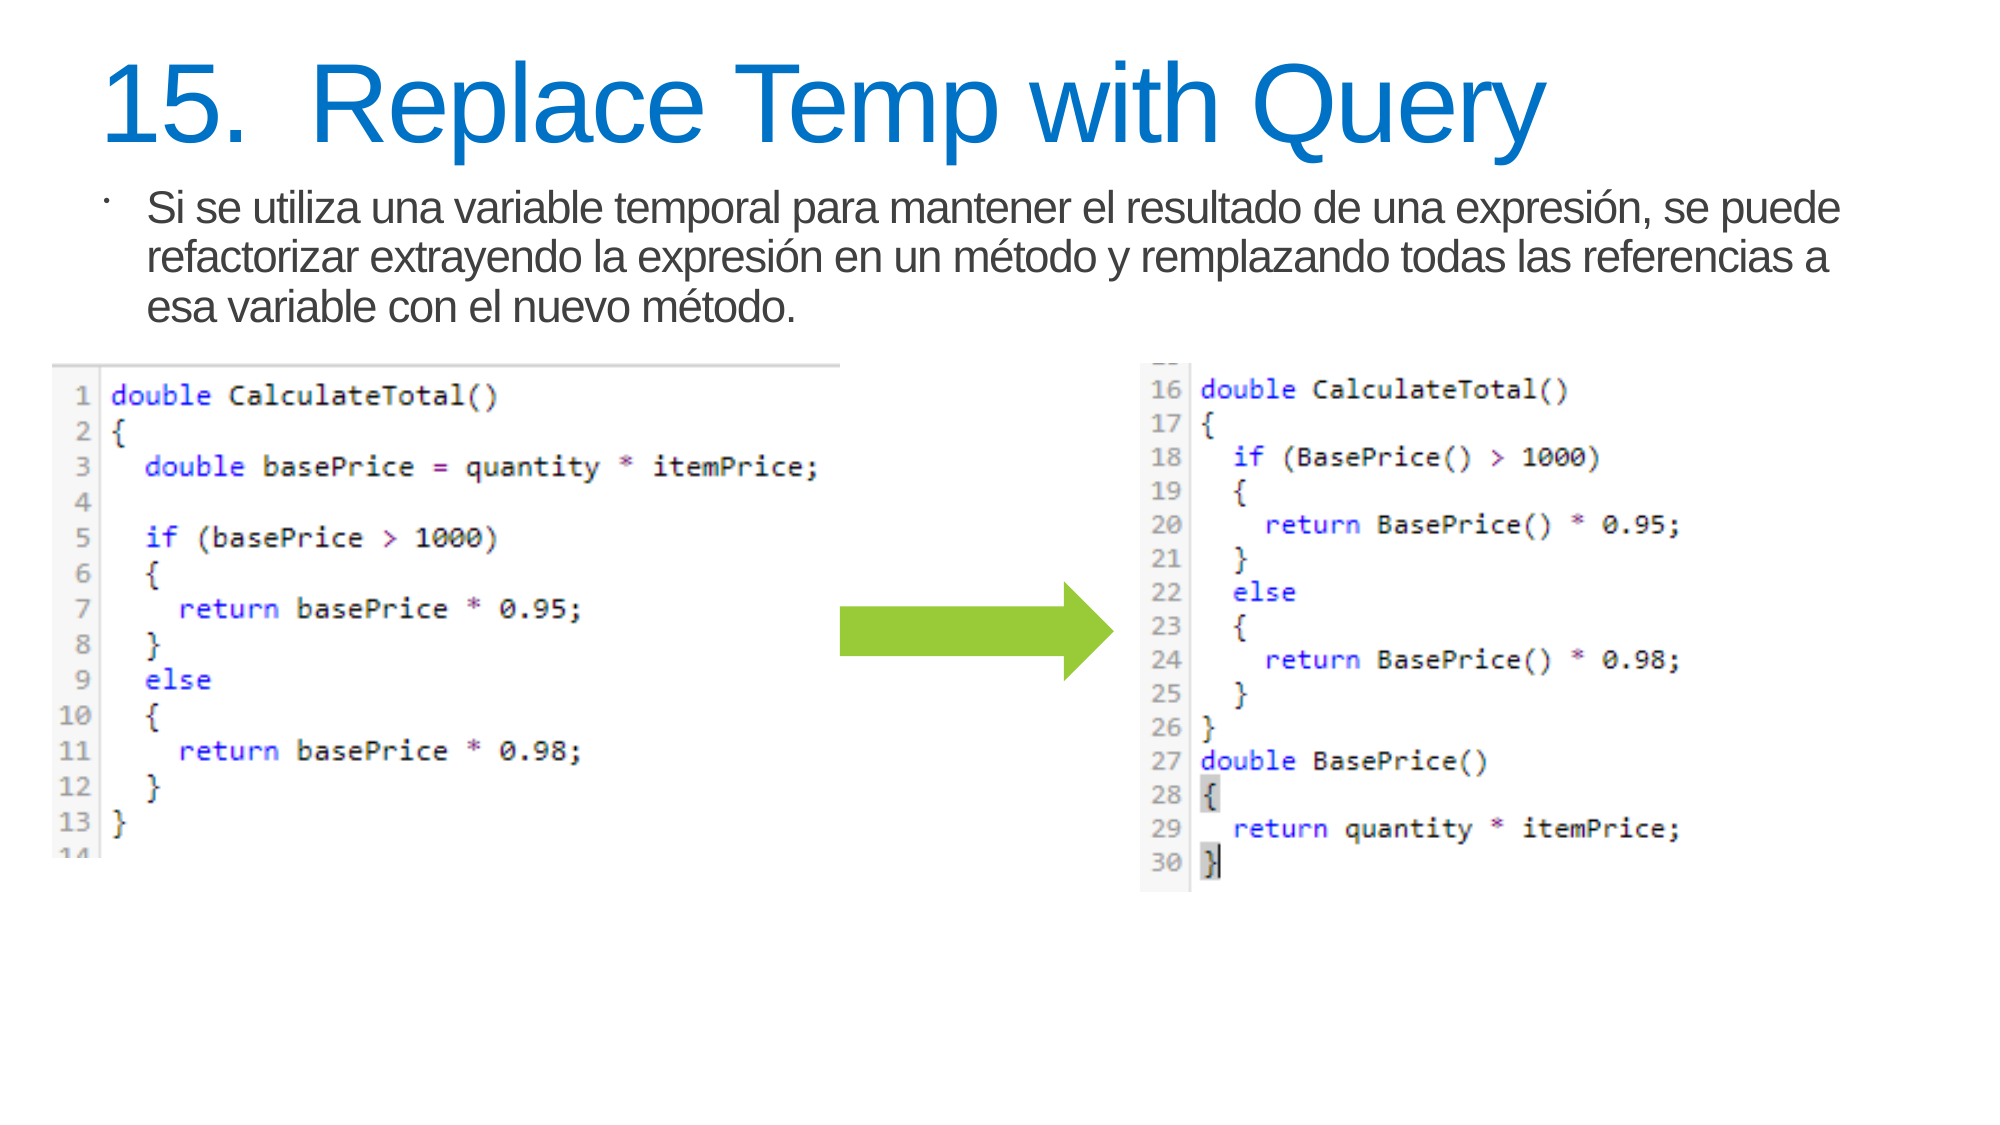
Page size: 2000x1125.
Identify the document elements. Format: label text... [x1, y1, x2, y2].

text_box [841, 580, 1115, 682]
title 15. Replace Temp with Query [85, 37, 1914, 147]
list Si se utiliza una variable temporal para mantener el resultado de una expresión, se puede refactorizar extrayendo la expresión en un método y remplazando todas las referencias a esa variable con el nuevo método. [85, 176, 1914, 1027]
picture [51, 362, 841, 858]
picture [1140, 362, 1737, 892]
